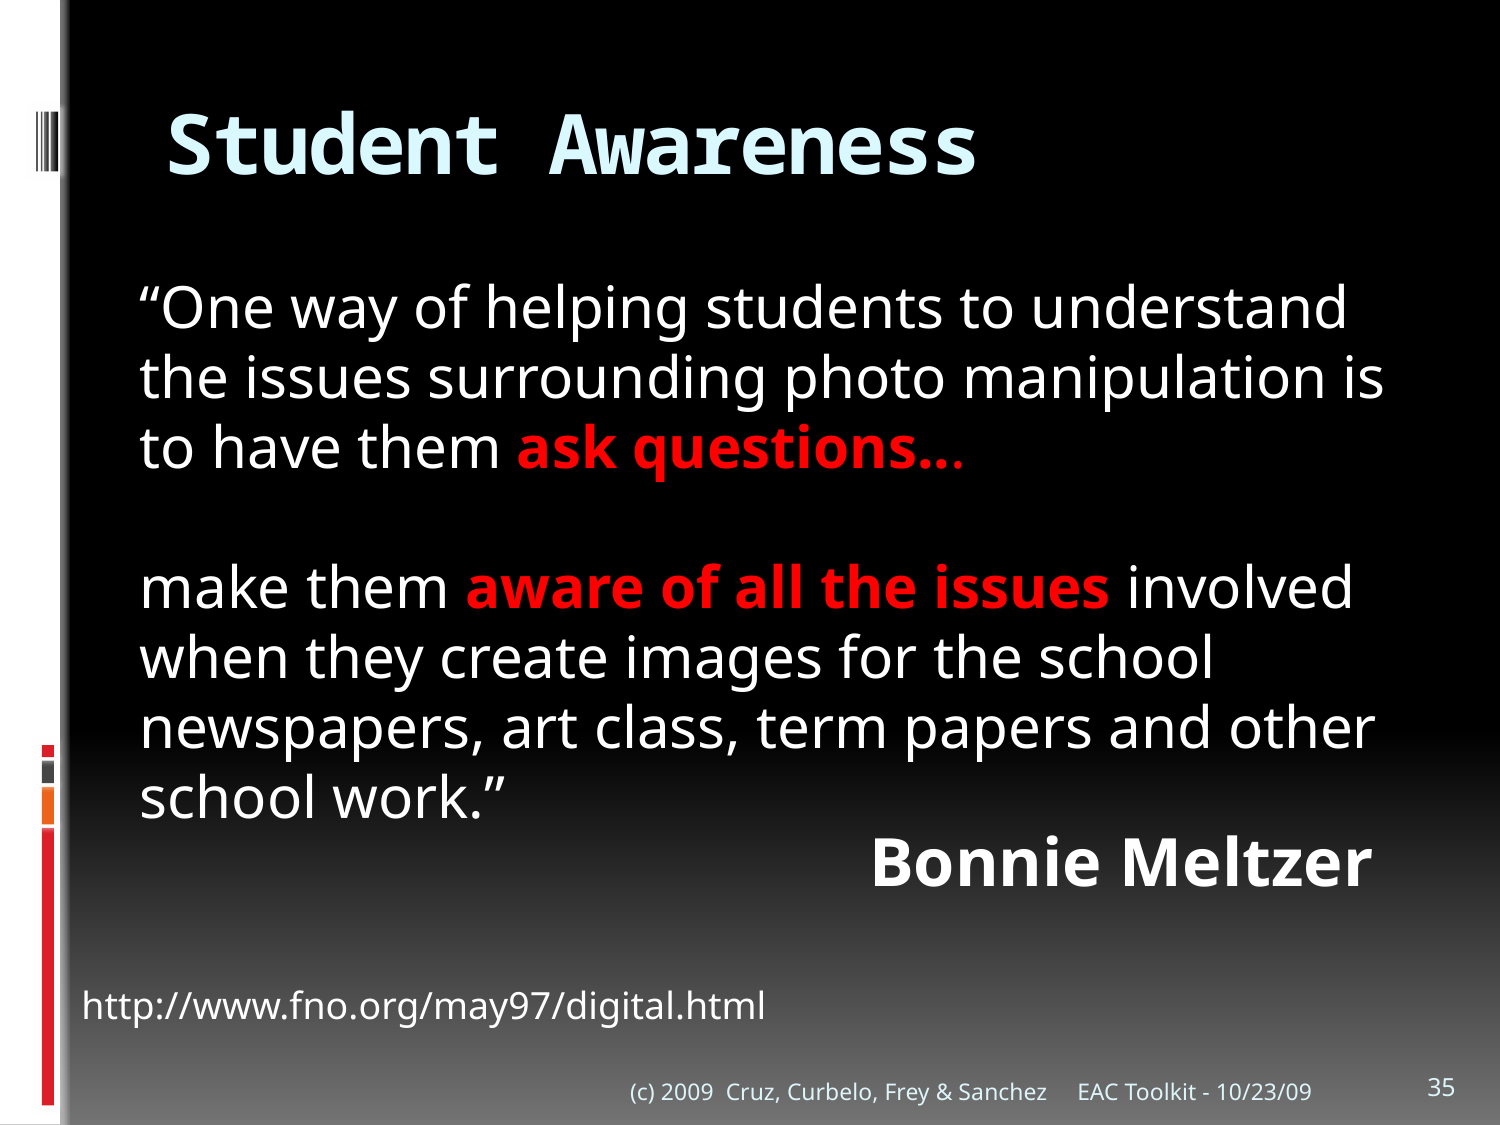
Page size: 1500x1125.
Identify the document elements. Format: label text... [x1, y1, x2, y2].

slide_number 35 [1412, 1052, 1488, 1113]
text_box Bonnie Meltzer [854, 812, 1389, 908]
title Student Awareness [150, 84, 1425, 235]
footer (c) 2009 Cruz, Curbelo, Frey & Sanchez [150, 1052, 1063, 1113]
text_box “One way of helping students to understand the issues surrounding photo manipulation is to have them ask questions... make them aware of all the issues involved when they create images for the school newspapers, art class, term papers and other school work.” [124, 262, 1463, 837]
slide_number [1063, 1052, 1412, 1113]
text_box http://www.fno.org/may97/digital.html [66, 974, 782, 1035]
